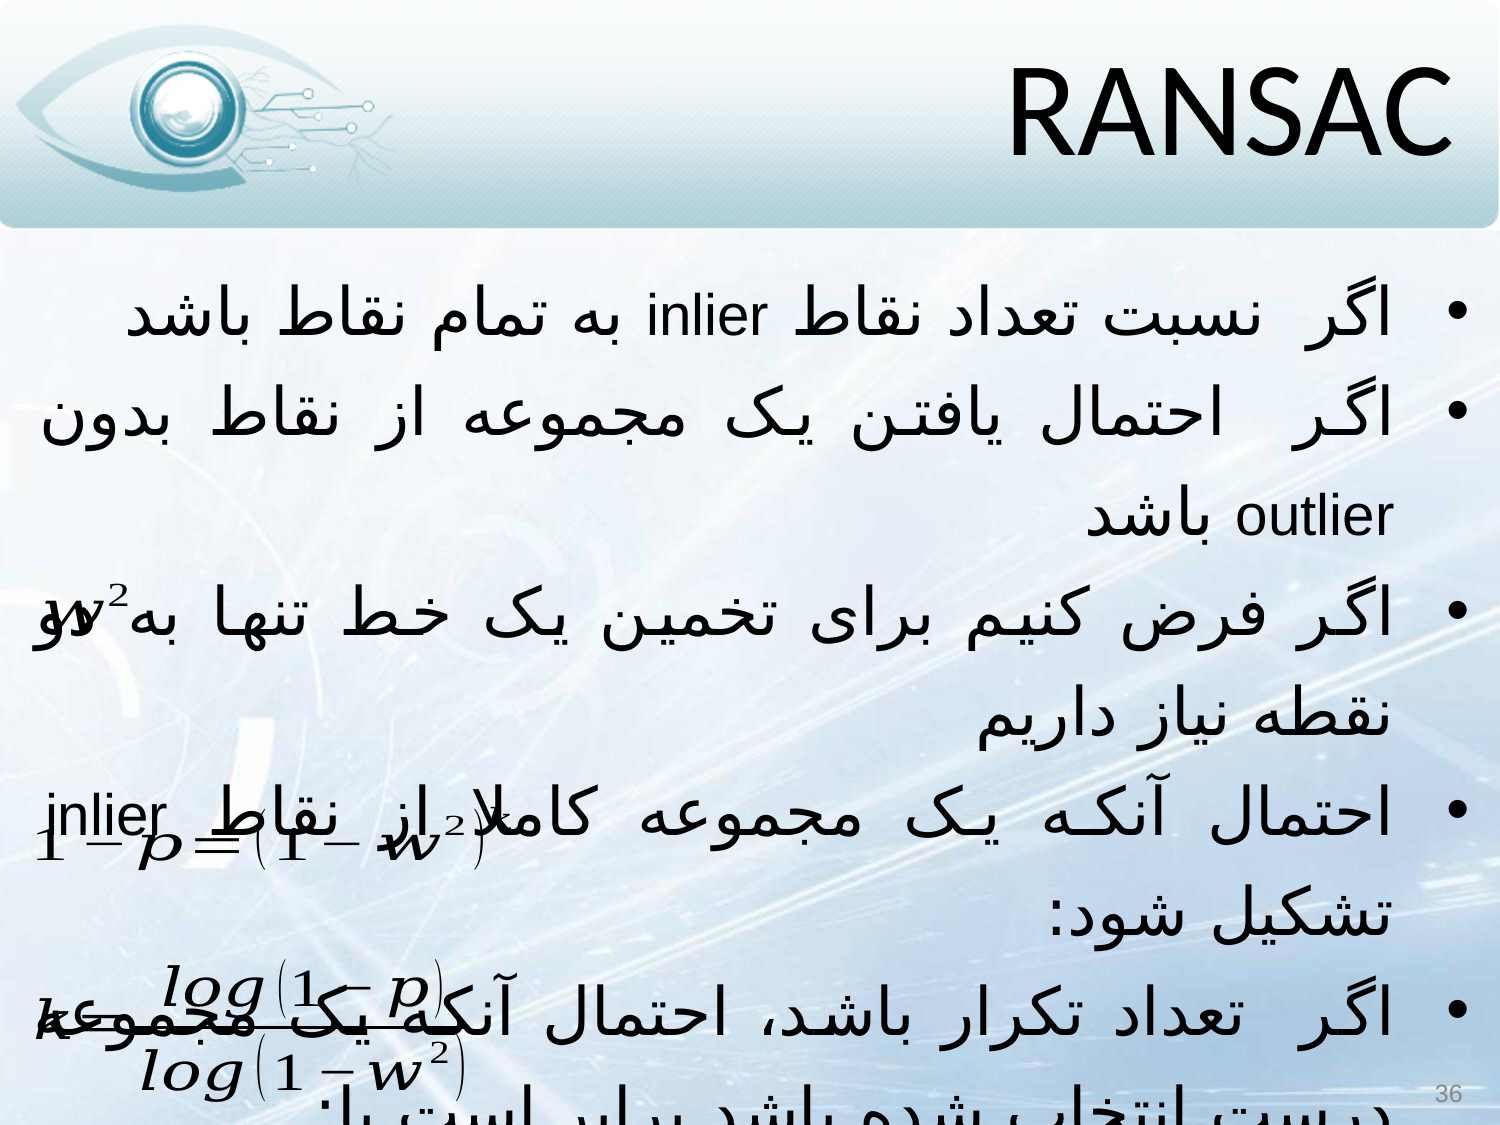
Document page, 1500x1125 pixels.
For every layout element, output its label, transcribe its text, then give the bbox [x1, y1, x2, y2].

title RANSAC [0, 7, 1500, 195]
slide_number 36 [1127, 1062, 1478, 1123]
picture [0, 230, 1500, 1125]
picture [869, 1117, 883, 1125]
